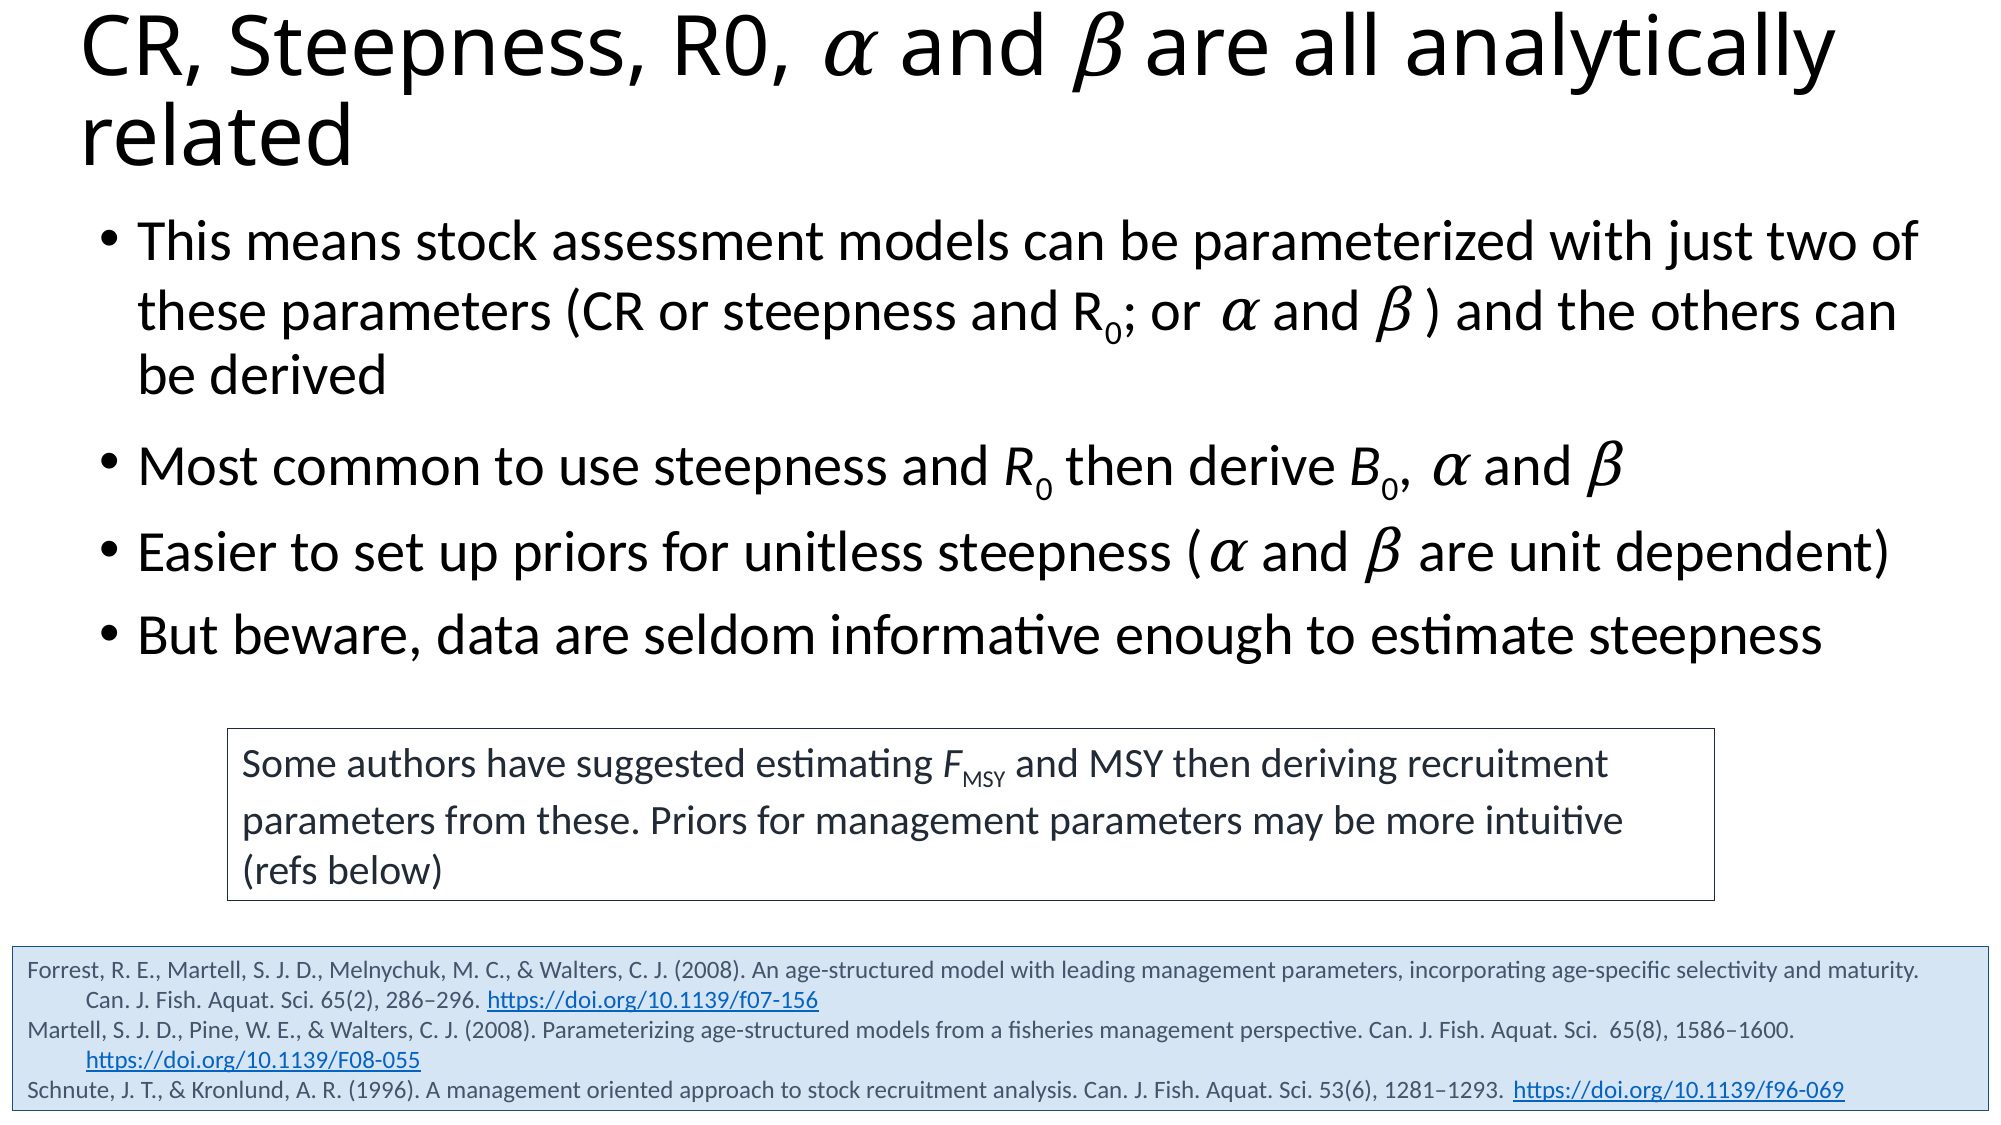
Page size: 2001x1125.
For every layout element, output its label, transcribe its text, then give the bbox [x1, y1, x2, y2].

text_box Forrest, R. E., Martell, S. J. D., Melnychuk, M. C., & Walters, C. J. (2008). An age-structured model with leading management parameters, incorporating age-specific selectivity and maturity. Can. J. Fish. Aquat. Sci. 65(2), 286–296. https://doi.org/10.1139/f07-156 Martell, S. J. D., Pine, W. E., & Walters, C. J. (2008). Parameterizing age-structured models from a fisheries management perspective. Can. J. Fish. Aquat. Sci. 65(8), 1586–1600. https://doi.org/10.1139/F08-055 Schnute, J. T., & Kronlund, A. R. (1996). A management oriented approach to stock recruitment analysis. Can. J. Fish. Aquat. Sci. 53(6), 1281–1293. https://doi.org/10.1139/f96-069 [12, 946, 1989, 1111]
list This means stock assessment models can be parameterized with just two of these parameters (CR or steepness and R0; or α and β ) and the others can be derived Most common to use steepness and R0 then derive B0, α and β Easier to set up priors for unitless steepness (α and β are unit dependent) But beware, data are seldom informative enough to estimate steepness [84, 202, 1938, 665]
text_box Some authors have suggested estimating FMSY and MSY then deriving recruitment parameters from these. Priors for management parameters may be more intuitive (refs below) [227, 728, 1715, 901]
title CR, Steepness, R0, α and β are all analytically related [64, 0, 1878, 203]
